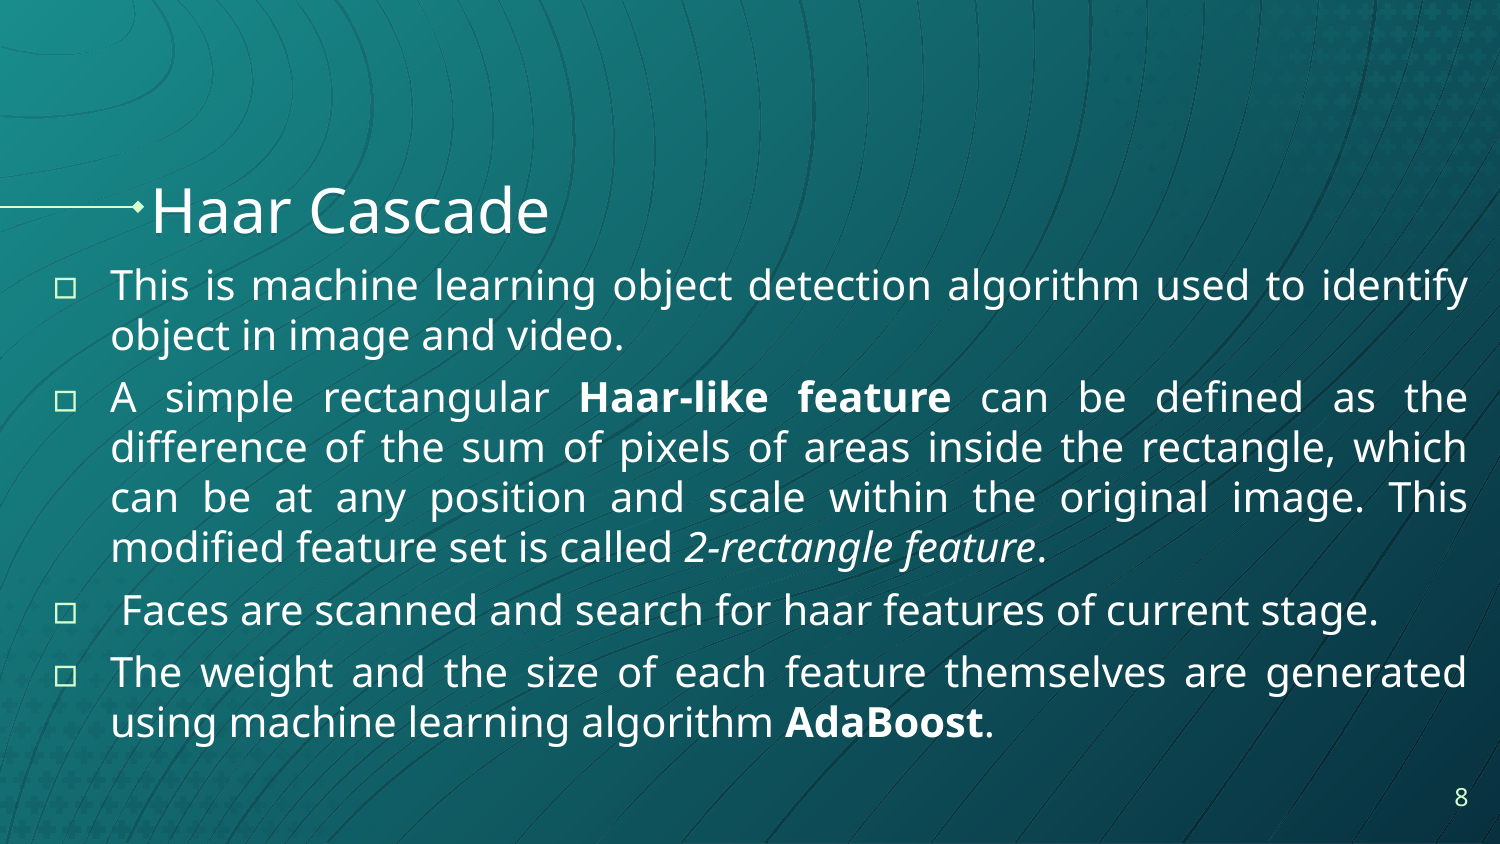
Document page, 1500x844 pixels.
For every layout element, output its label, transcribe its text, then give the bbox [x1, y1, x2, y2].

list This is machine learning object detection algorithm used to identify object in image and video. A simple rectangular Haar-like feature can be defined as the difference of the sum of pixels of areas inside the rectangle, which can be at any position and scale within the original image. This modified feature set is called 2-rectangle feature. Faces are scanned and search for haar features of current stage. The weight and the size of each feature themselves are generated using machine learning algorithm AdaBoost. [34, 258, 1469, 787]
title Haar Cascade [150, 181, 1330, 246]
slide_number 8 [1378, 766, 1469, 832]
